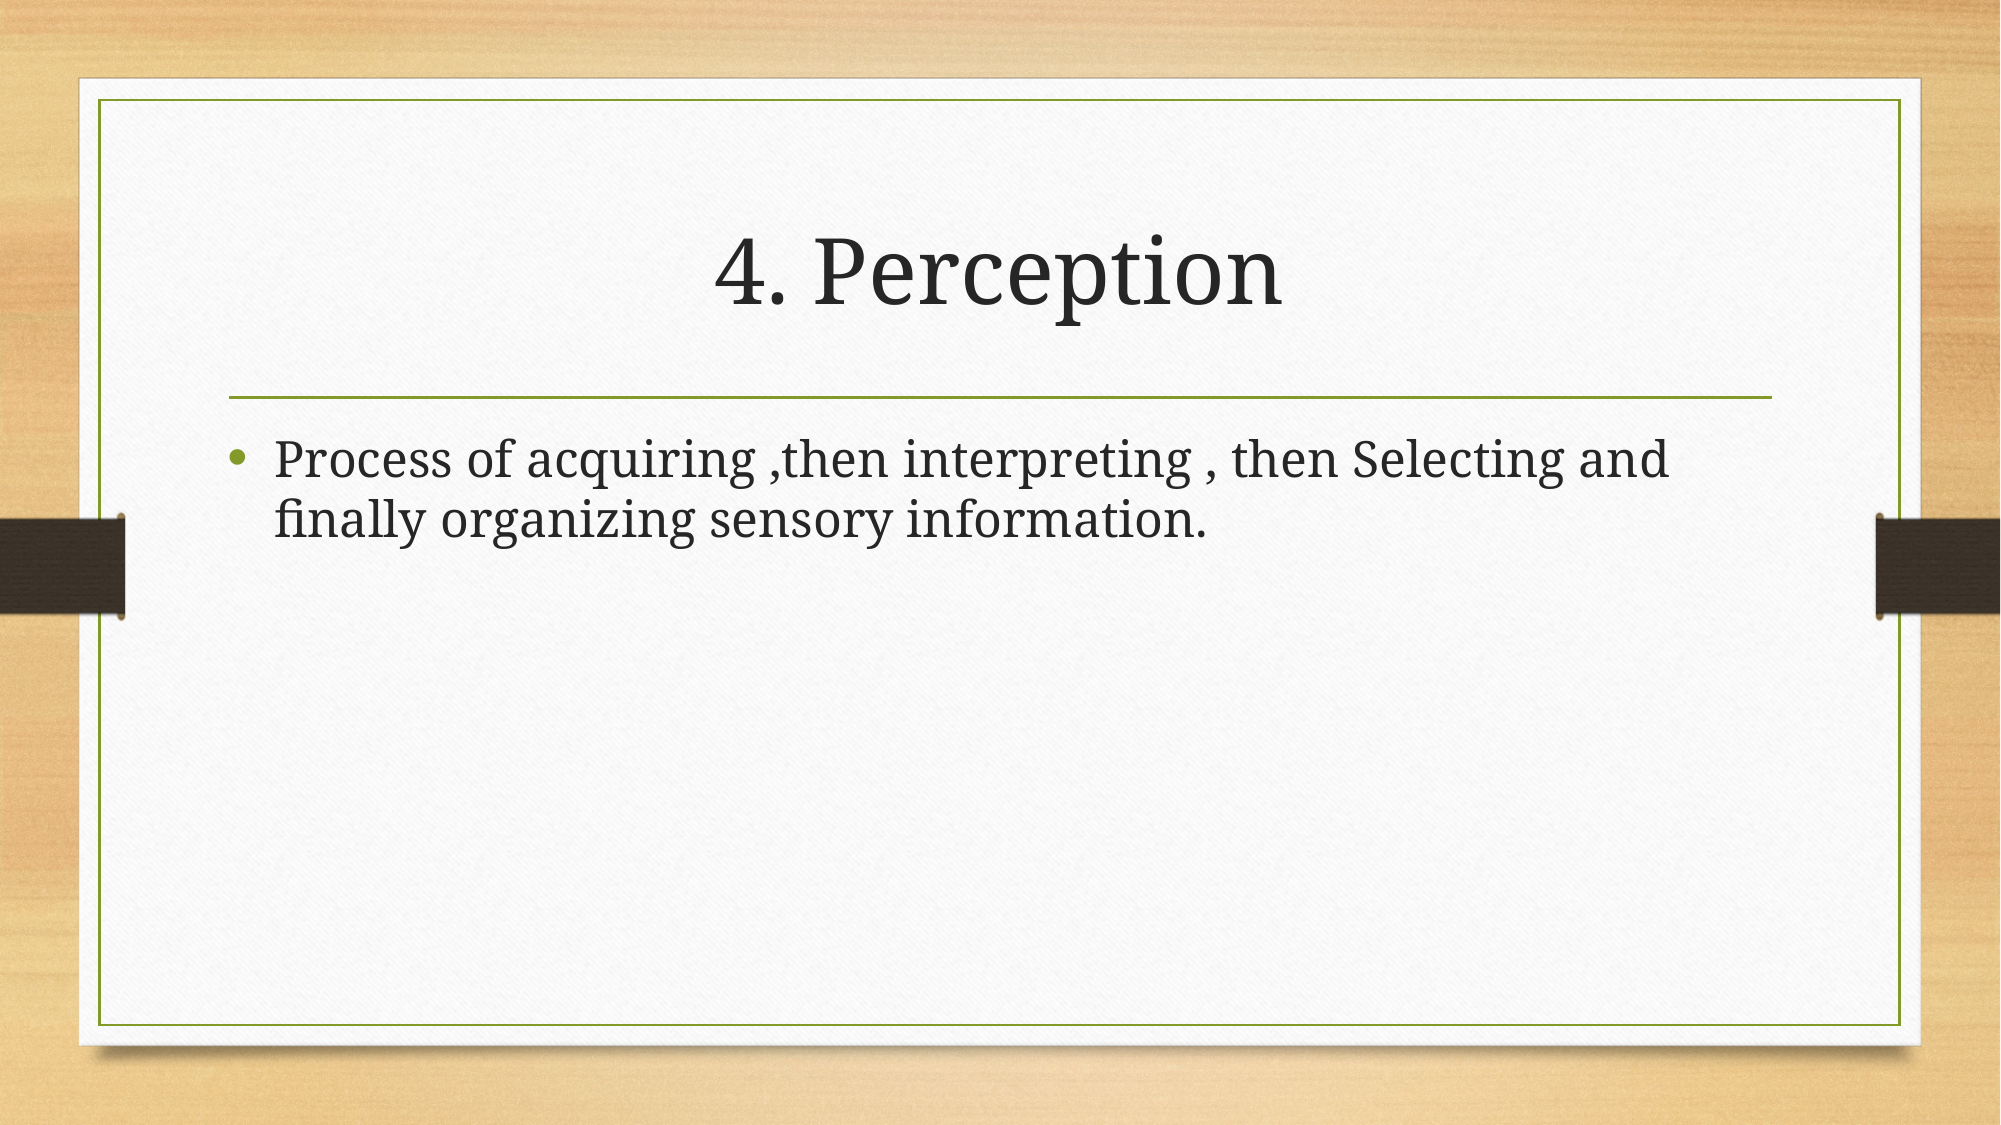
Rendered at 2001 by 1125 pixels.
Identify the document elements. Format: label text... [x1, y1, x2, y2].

title 4. Perception [212, 161, 1788, 375]
picture [0, 0, 2001, 1125]
list Process of acquiring ,then interpreting , then Selecting and finally organizing sensory information. [212, 419, 1788, 964]
